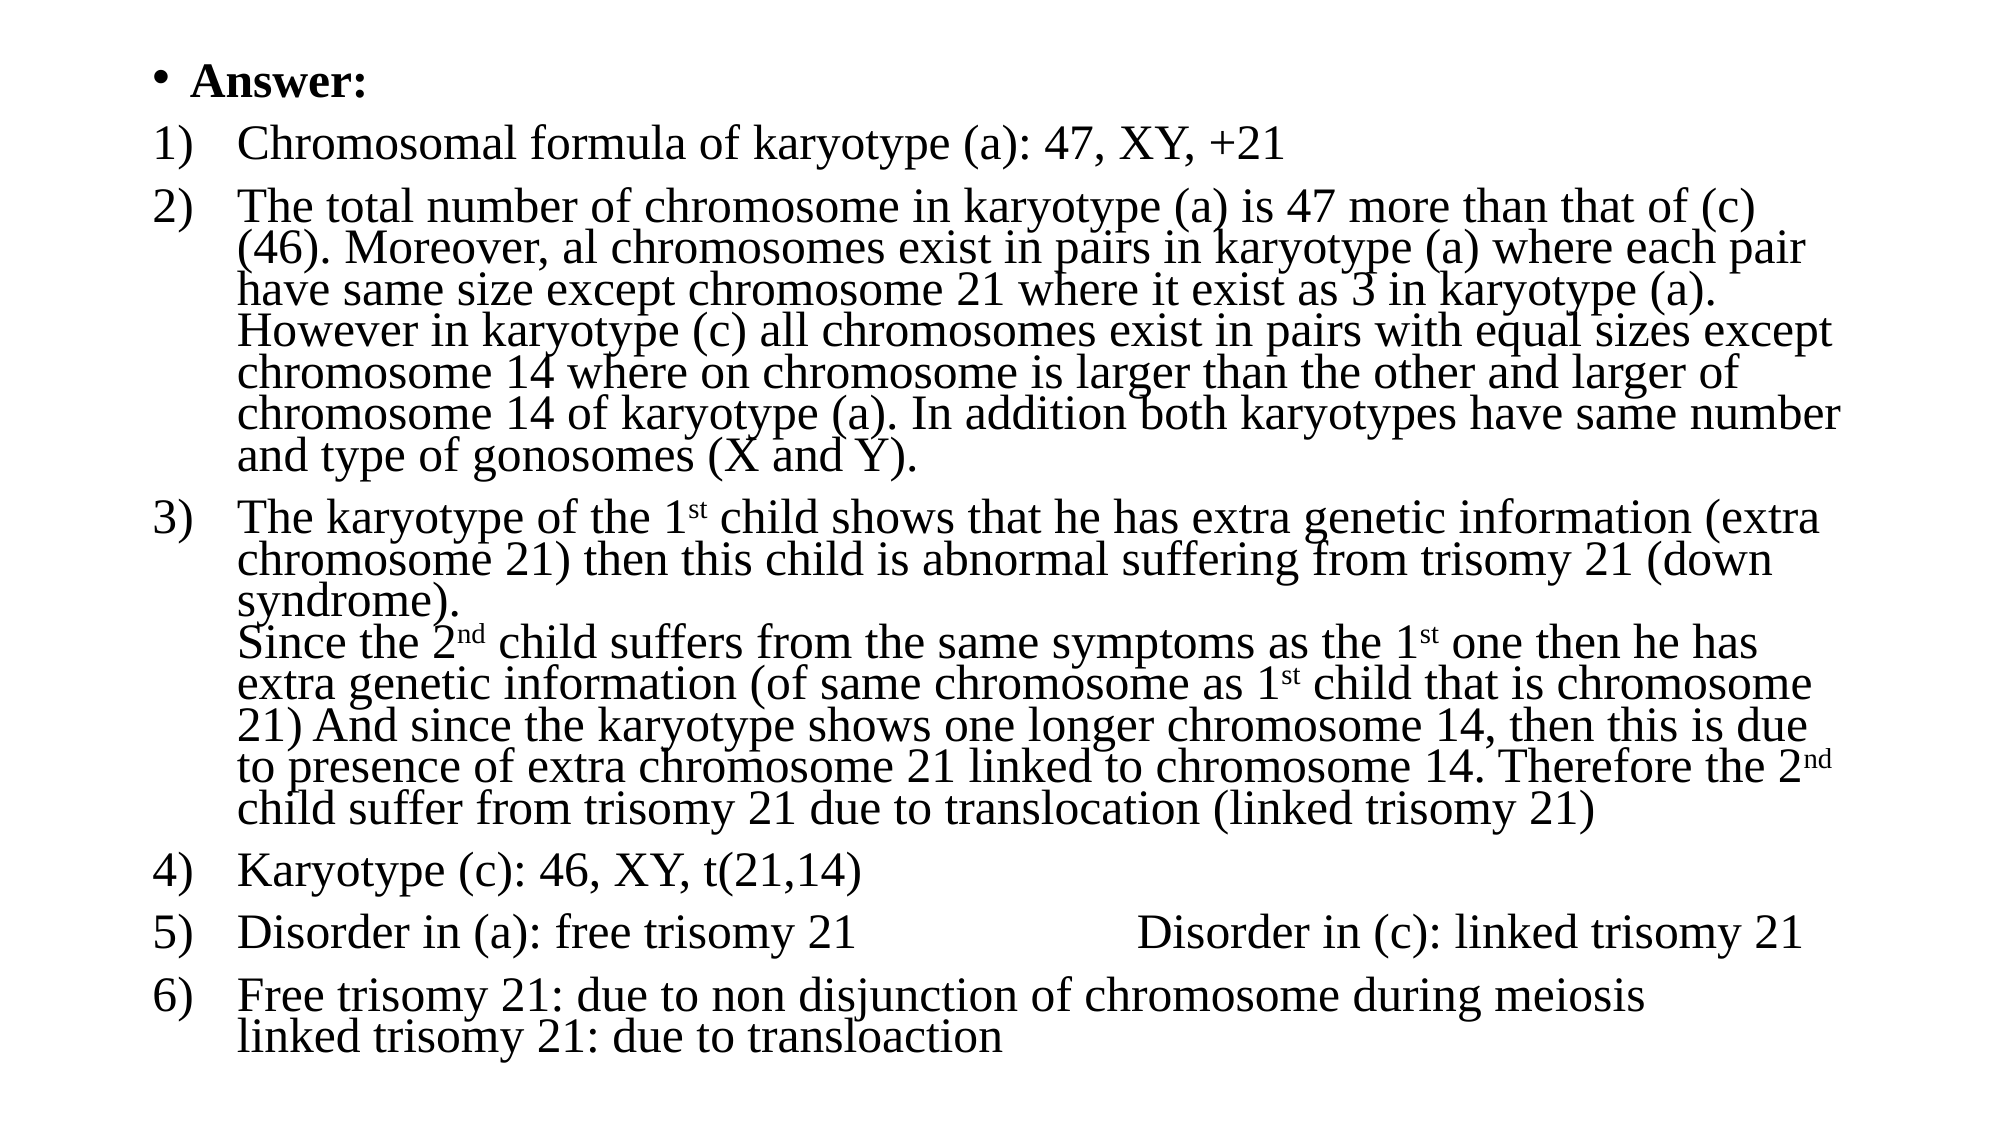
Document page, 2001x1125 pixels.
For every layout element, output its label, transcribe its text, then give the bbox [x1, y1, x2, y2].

list Answer: Chromosomal formula of karyotype (a): 47, XY, +21 The total number of chromosome in karyotype (a) is 47 more than that of (c) (46). Moreover, al chromosomes exist in pairs in karyotype (a) where each pair have same size except chromosome 21 where it exist as 3 in karyotype (a). However in karyotype (c) all chromosomes exist in pairs with equal sizes except chromosome 14 where on chromosome is larger than the other and larger of chromosome 14 of karyotype (a). In addition both karyotypes have same number and type of gonosomes (X and Y). The karyotype of the 1st child shows that he has extra genetic information (extra chromosome 21) then this child is abnormal suffering from trisomy 21 (down syndrome). Since the 2nd child suffers from the same symptoms as the 1st one then he has extra genetic information (of same chromosome as 1st child that is chromosome 21) And since the karyotype shows one longer chromosome 14, then this is due to presence of extra chromosome 21 linked to chromosome 14. Therefore the 2nd child suffer from trisomy 21 due to translocation (linked trisomy 21) Karyotype (c): 46, XY, t(21,14) Disorder in (a): free trisomy 21 Disorder in (c): linked trisomy 21 Free trisomy 21: due to non disjunction of chromosome during meiosis linked trisomy 21: due to transloaction [137, 56, 1863, 1125]
